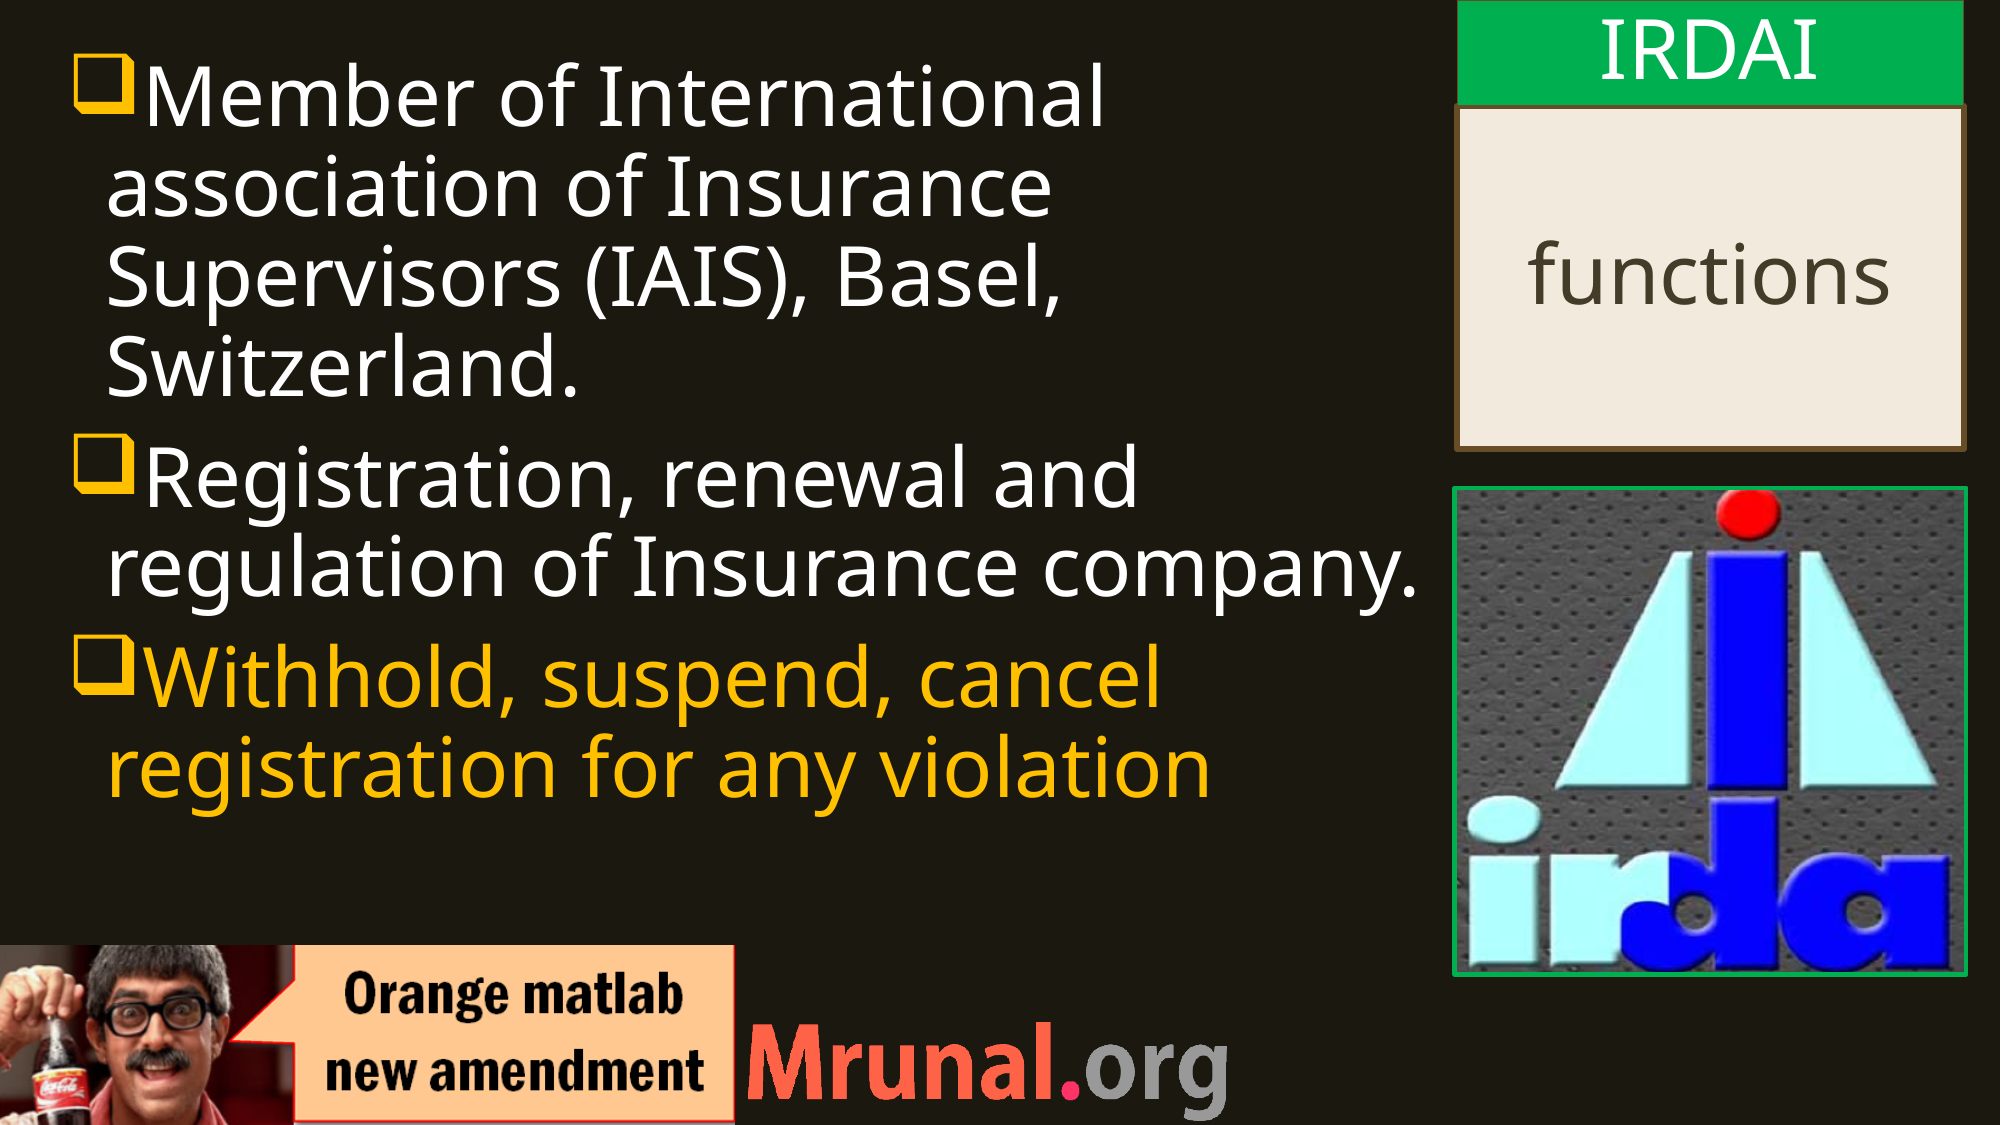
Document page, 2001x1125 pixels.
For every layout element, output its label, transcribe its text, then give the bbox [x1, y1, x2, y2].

list IRDAI [1457, 0, 1964, 106]
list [1456, 489, 1964, 973]
title functions [1454, 103, 1967, 452]
picture [741, 1014, 1230, 1125]
picture [0, 945, 735, 1125]
list Member of International association of Insurance Supervisors (IAIS), Basel, Switzerland. Registration, renewal and regulation of Insurance company. Withhold, suspend, cancel registration for any violation [52, 47, 1447, 1014]
